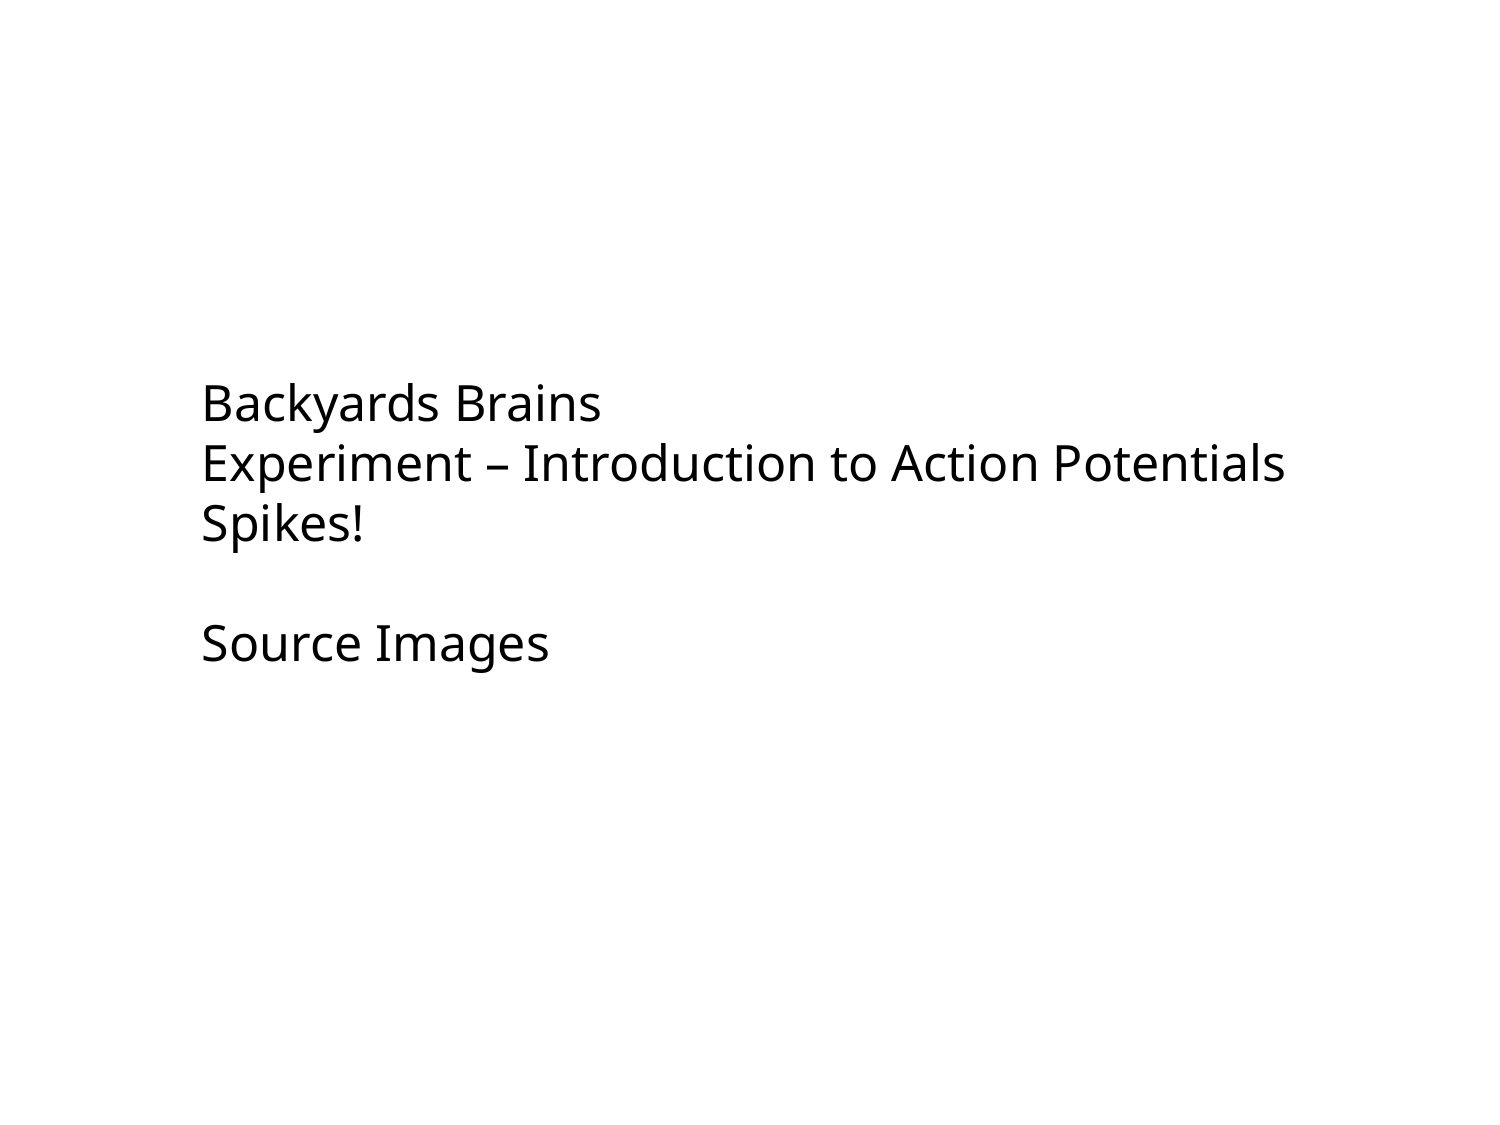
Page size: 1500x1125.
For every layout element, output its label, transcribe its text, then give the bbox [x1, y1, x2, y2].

text_box Backyards Brains Experiment – Introduction to Action Potentials Spikes! Source Images [187, 364, 1316, 679]
